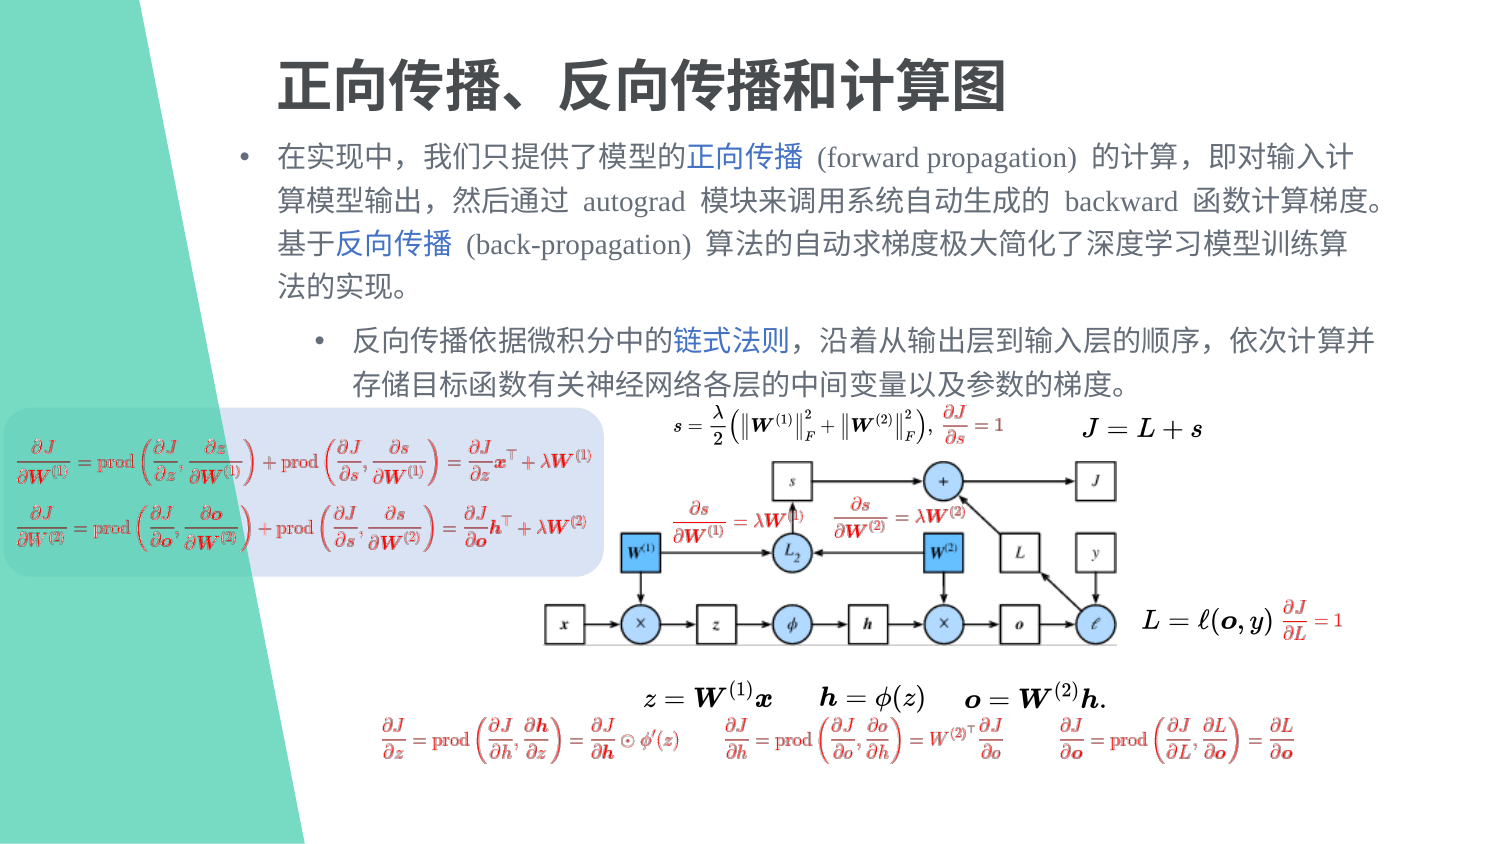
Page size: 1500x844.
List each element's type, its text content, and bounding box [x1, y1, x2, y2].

picture [673, 405, 933, 445]
picture [725, 717, 1003, 764]
text_box 正向传播、反向传播和计算图 [261, 50, 1069, 122]
text_box 在实现中，我们只提供了模型的正向传播 (forward propagation) 的计算，即对输入计算模型输出，然后通过 autograd 模块来调用系统自动生成的 backward 函数计算梯度。基于反向传播 (back-propagation) 算法的自动求梯度极大简化了深度学习模型训练算法的实现。 反向传播依据微积分中的链式法则，沿着从输出层到输入层的顺序，依次计算并存储目标函数有关神经网络各层的中间变量以及参数的梯度。 [224, 122, 1393, 809]
picture [964, 681, 1107, 715]
picture [1141, 604, 1274, 636]
picture [1283, 599, 1342, 640]
picture [943, 404, 1003, 444]
picture [382, 717, 679, 764]
picture [1060, 717, 1294, 764]
picture [17, 439, 1117, 646]
picture [643, 680, 773, 714]
text_box [0, 0, 305, 844]
picture [1081, 412, 1203, 445]
picture [819, 681, 926, 713]
text_box [220, 406, 224, 426]
